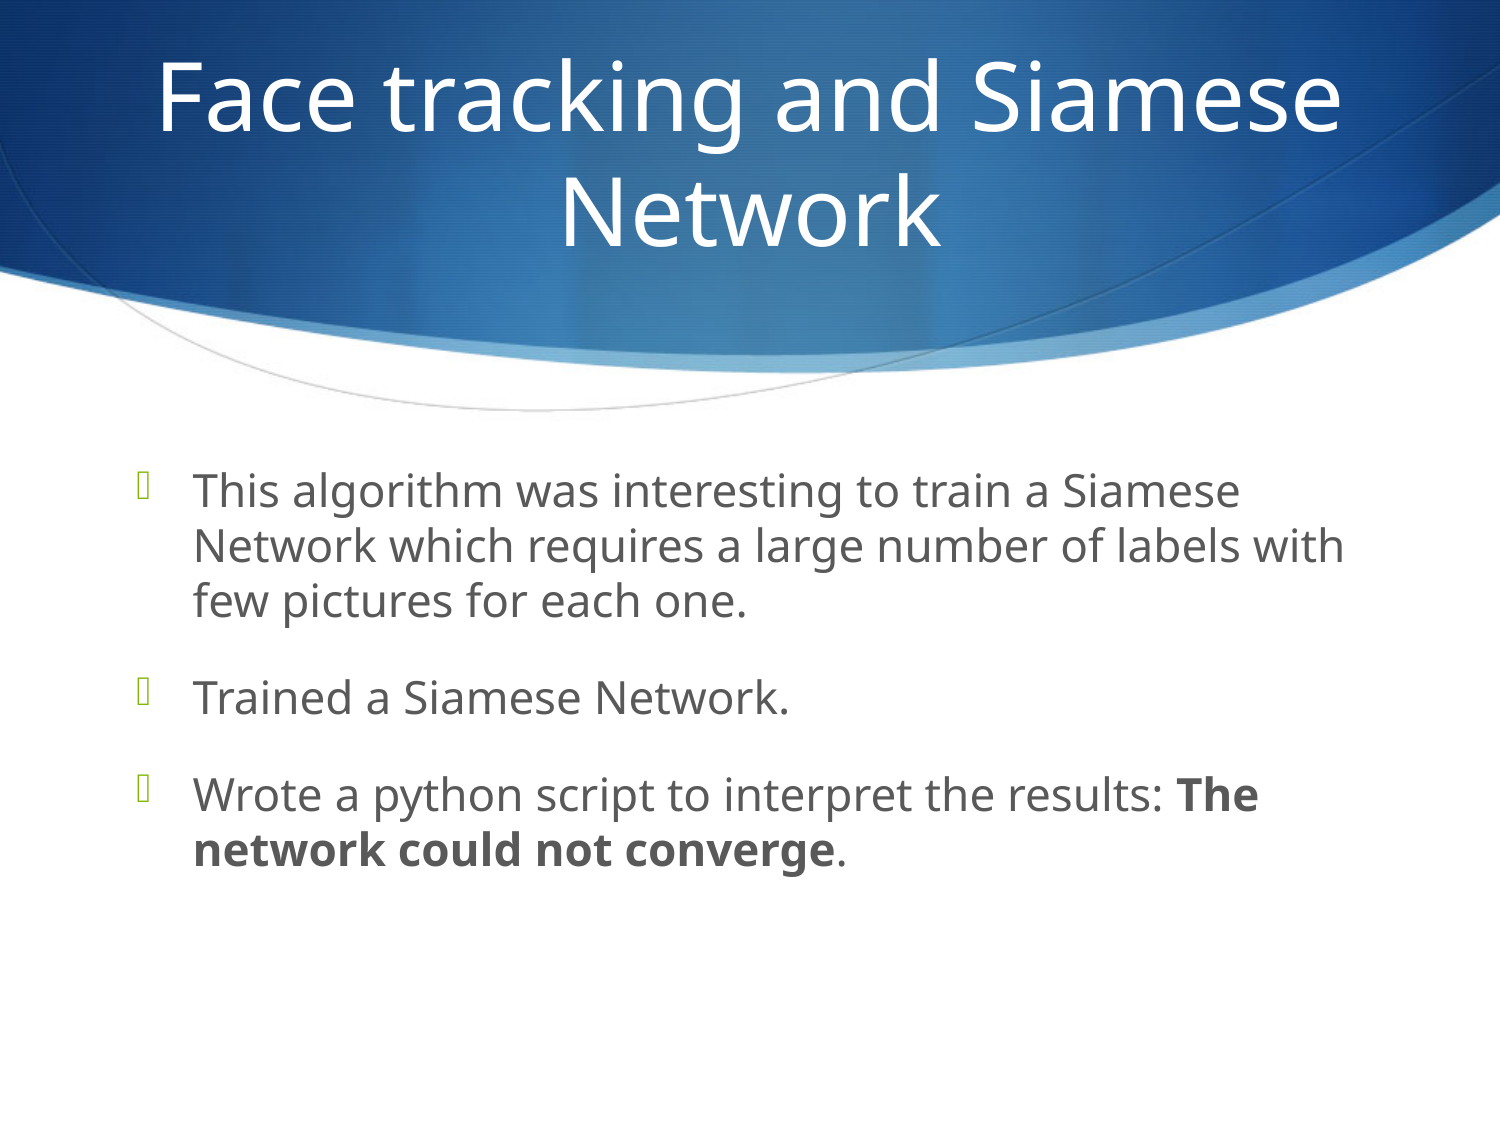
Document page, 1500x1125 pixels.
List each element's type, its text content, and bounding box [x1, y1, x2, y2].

title Face tracking and Siamese Network [75, 56, 1425, 245]
list This algorithm was interesting to train a Siamese Network which requires a large number of labels with few pictures for each one. Trained a Siamese Network. Wrote a python script to interpret the results: The network could not converge. [121, 454, 1379, 991]
picture [0, 0, 1500, 1125]
